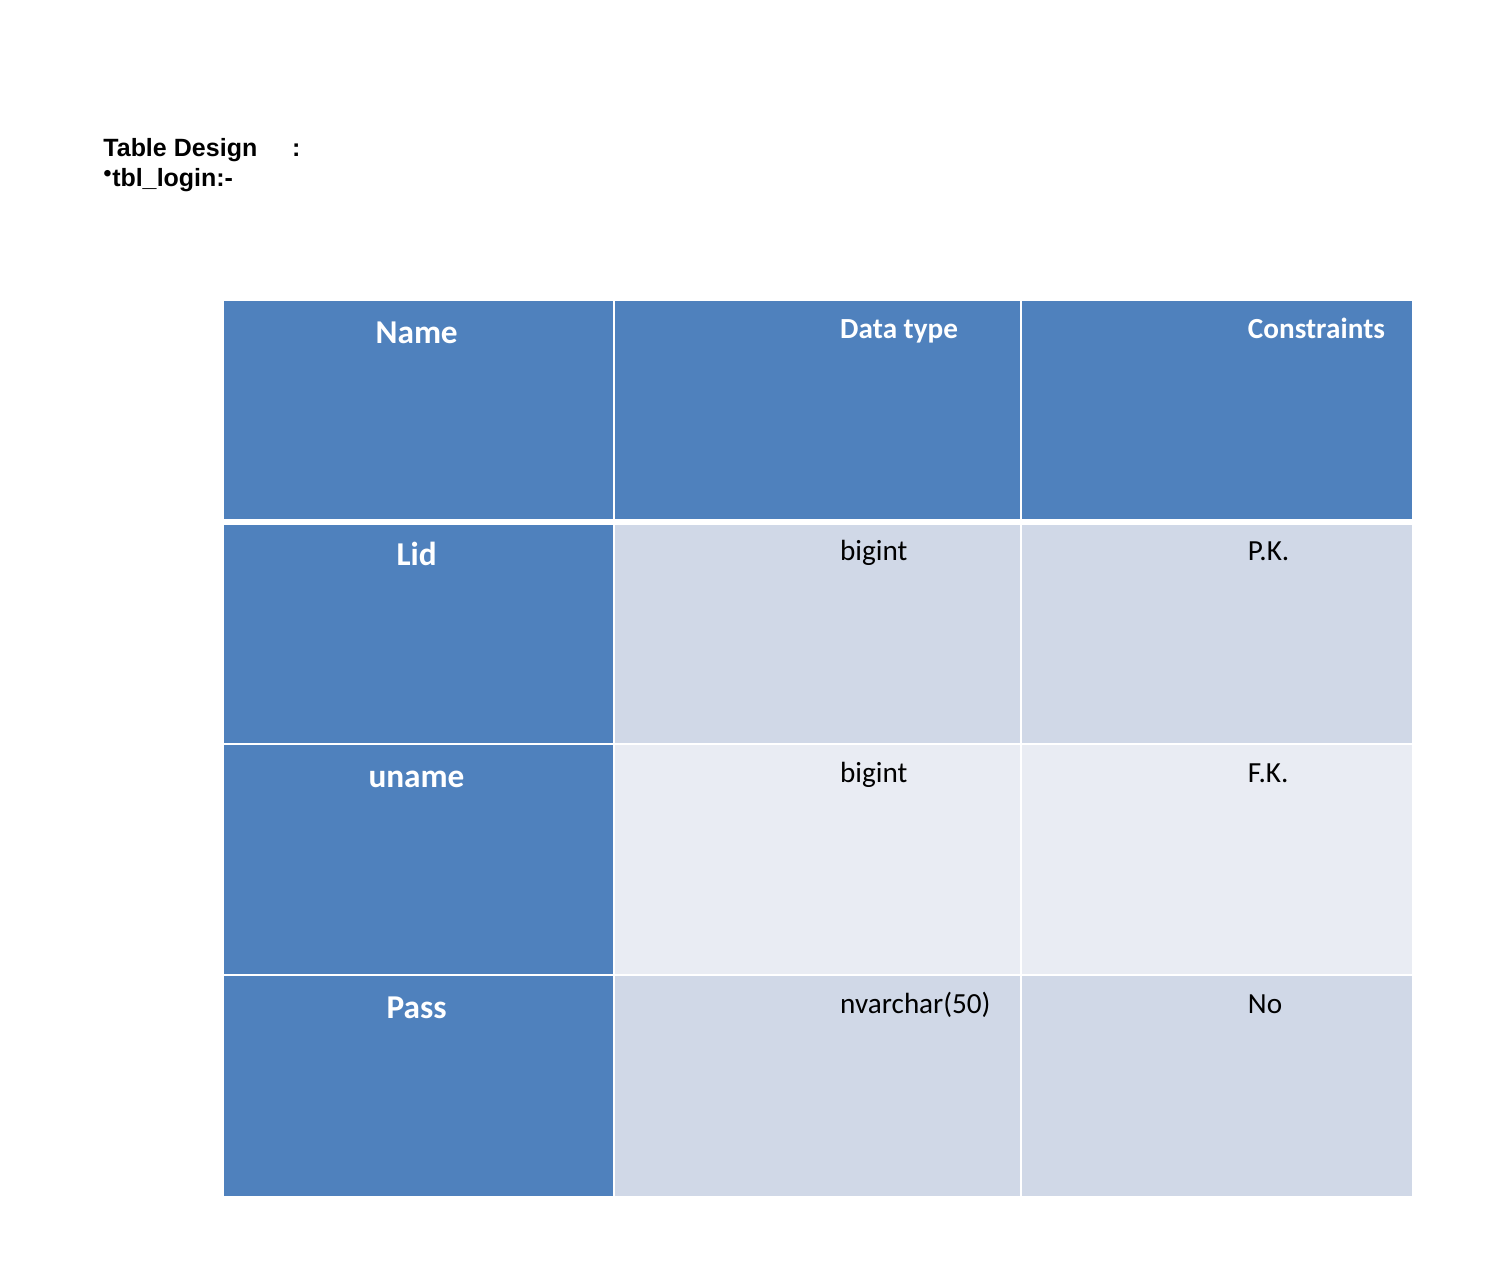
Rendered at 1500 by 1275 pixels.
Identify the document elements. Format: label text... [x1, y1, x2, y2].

table_cell nvarchar(50) [615, 976, 1020, 1196]
table_cell uname [224, 745, 613, 974]
table_cell bigint [615, 525, 1020, 743]
table_cell F.K. [1022, 745, 1412, 974]
table_cell Pass [224, 976, 613, 1196]
table_cell bigint [615, 745, 1020, 974]
table_header Data type [615, 301, 1020, 519]
table_cell P.K. [1022, 525, 1412, 743]
table_header Constraints [1022, 301, 1412, 519]
table_cell No [1022, 976, 1412, 1196]
table_header Name [224, 301, 613, 519]
table_cell Lid [224, 525, 613, 743]
text_box Table Design : tbl_login:- [88, 124, 317, 245]
